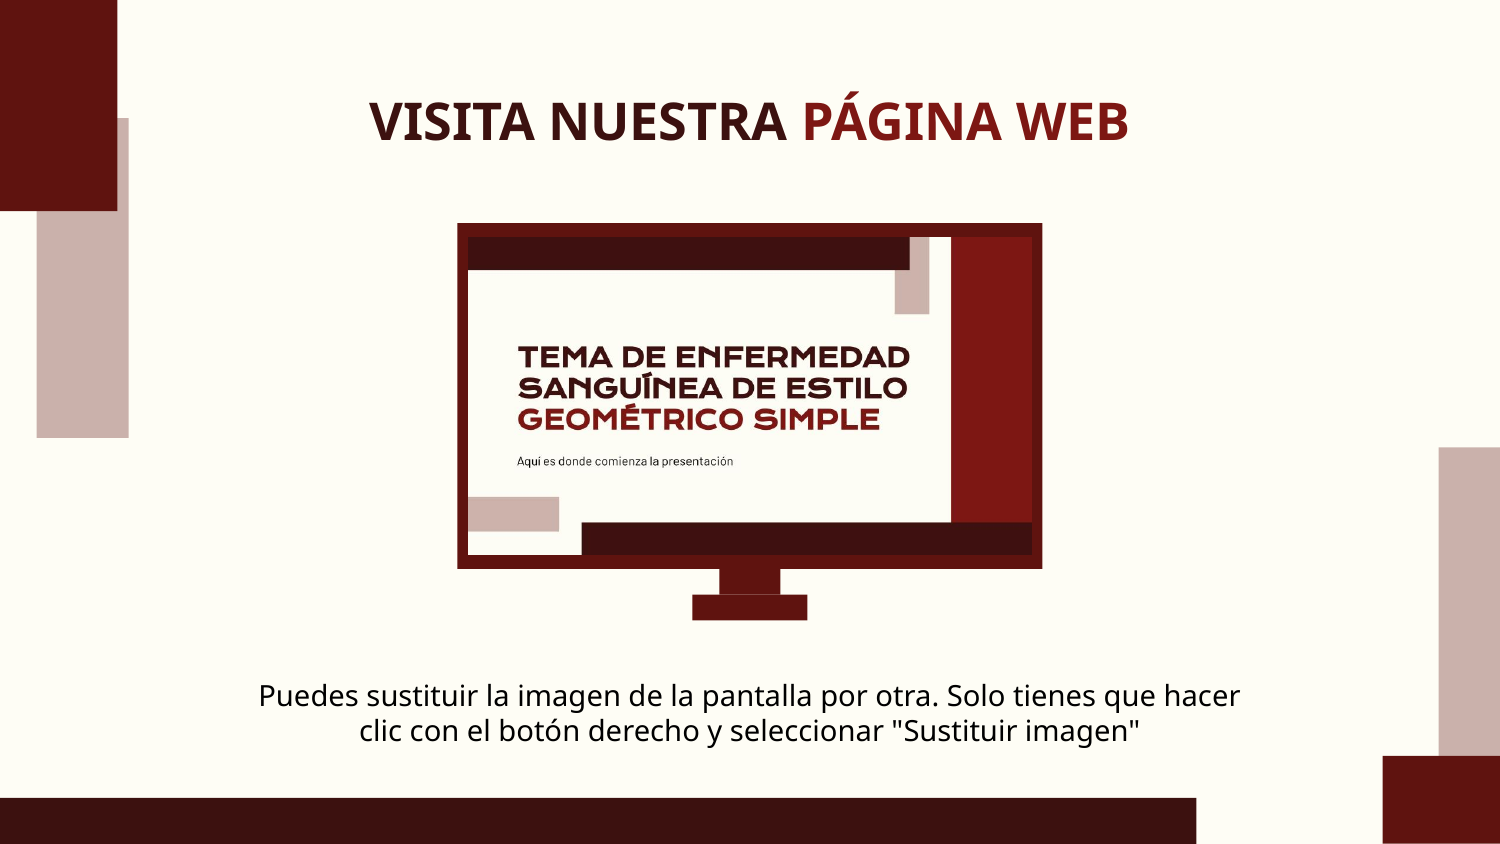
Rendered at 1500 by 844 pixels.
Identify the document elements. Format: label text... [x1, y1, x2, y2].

picture [467, 237, 1033, 555]
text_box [457, 222, 1043, 621]
title VISITA NUESTRA PÁGINA WEB [118, 72, 1382, 167]
subtitle Puedes sustituir la imagen de la pantalla por otra. Solo tienes que hacer clic con el botón derecho y seleccionar "Sustituir imagen" [218, 662, 1282, 756]
